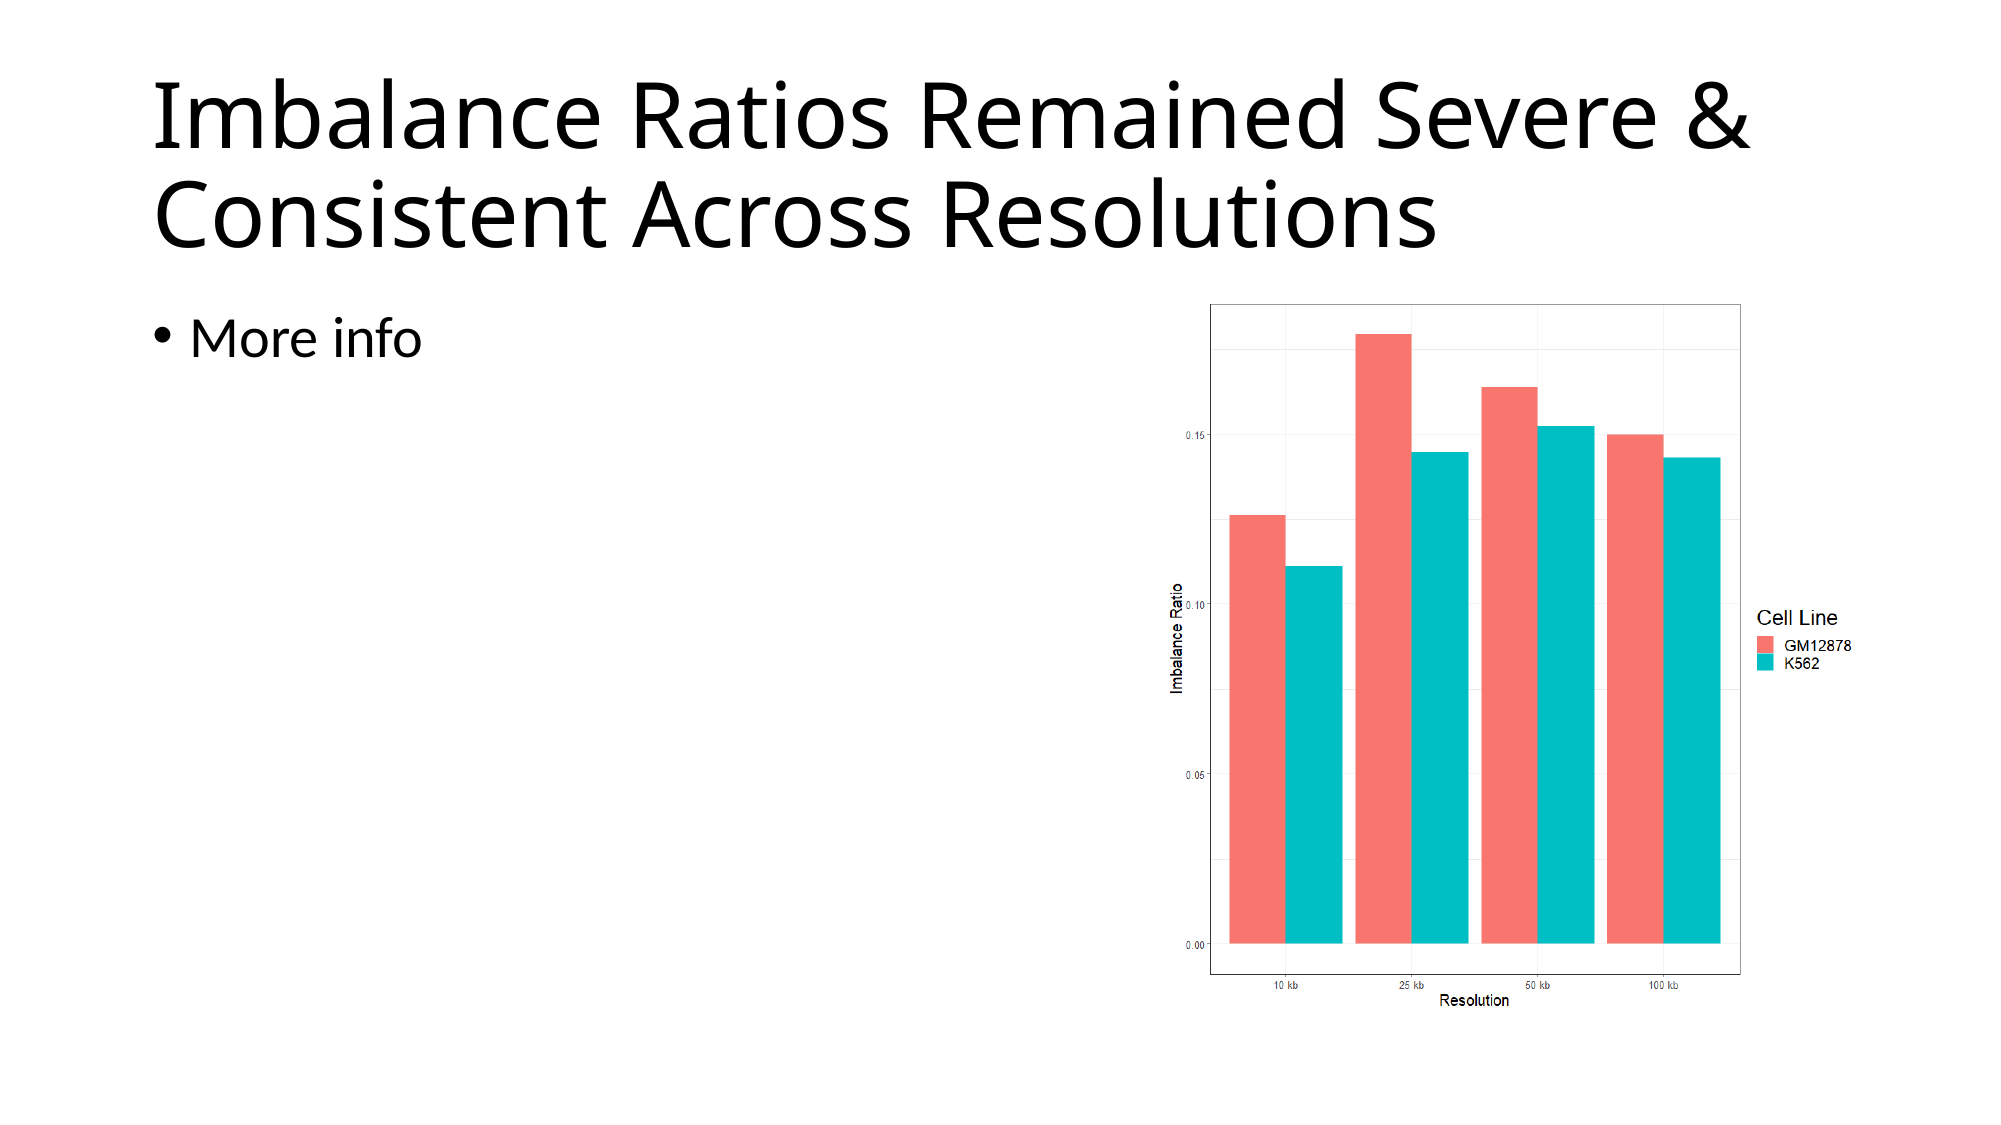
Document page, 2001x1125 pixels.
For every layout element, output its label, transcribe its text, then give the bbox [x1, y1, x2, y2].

list More info [137, 299, 1000, 1014]
picture [1163, 298, 1863, 1013]
title Imbalance Ratios Remained Severe & Consistent Across Resolutions [137, 59, 1863, 278]
